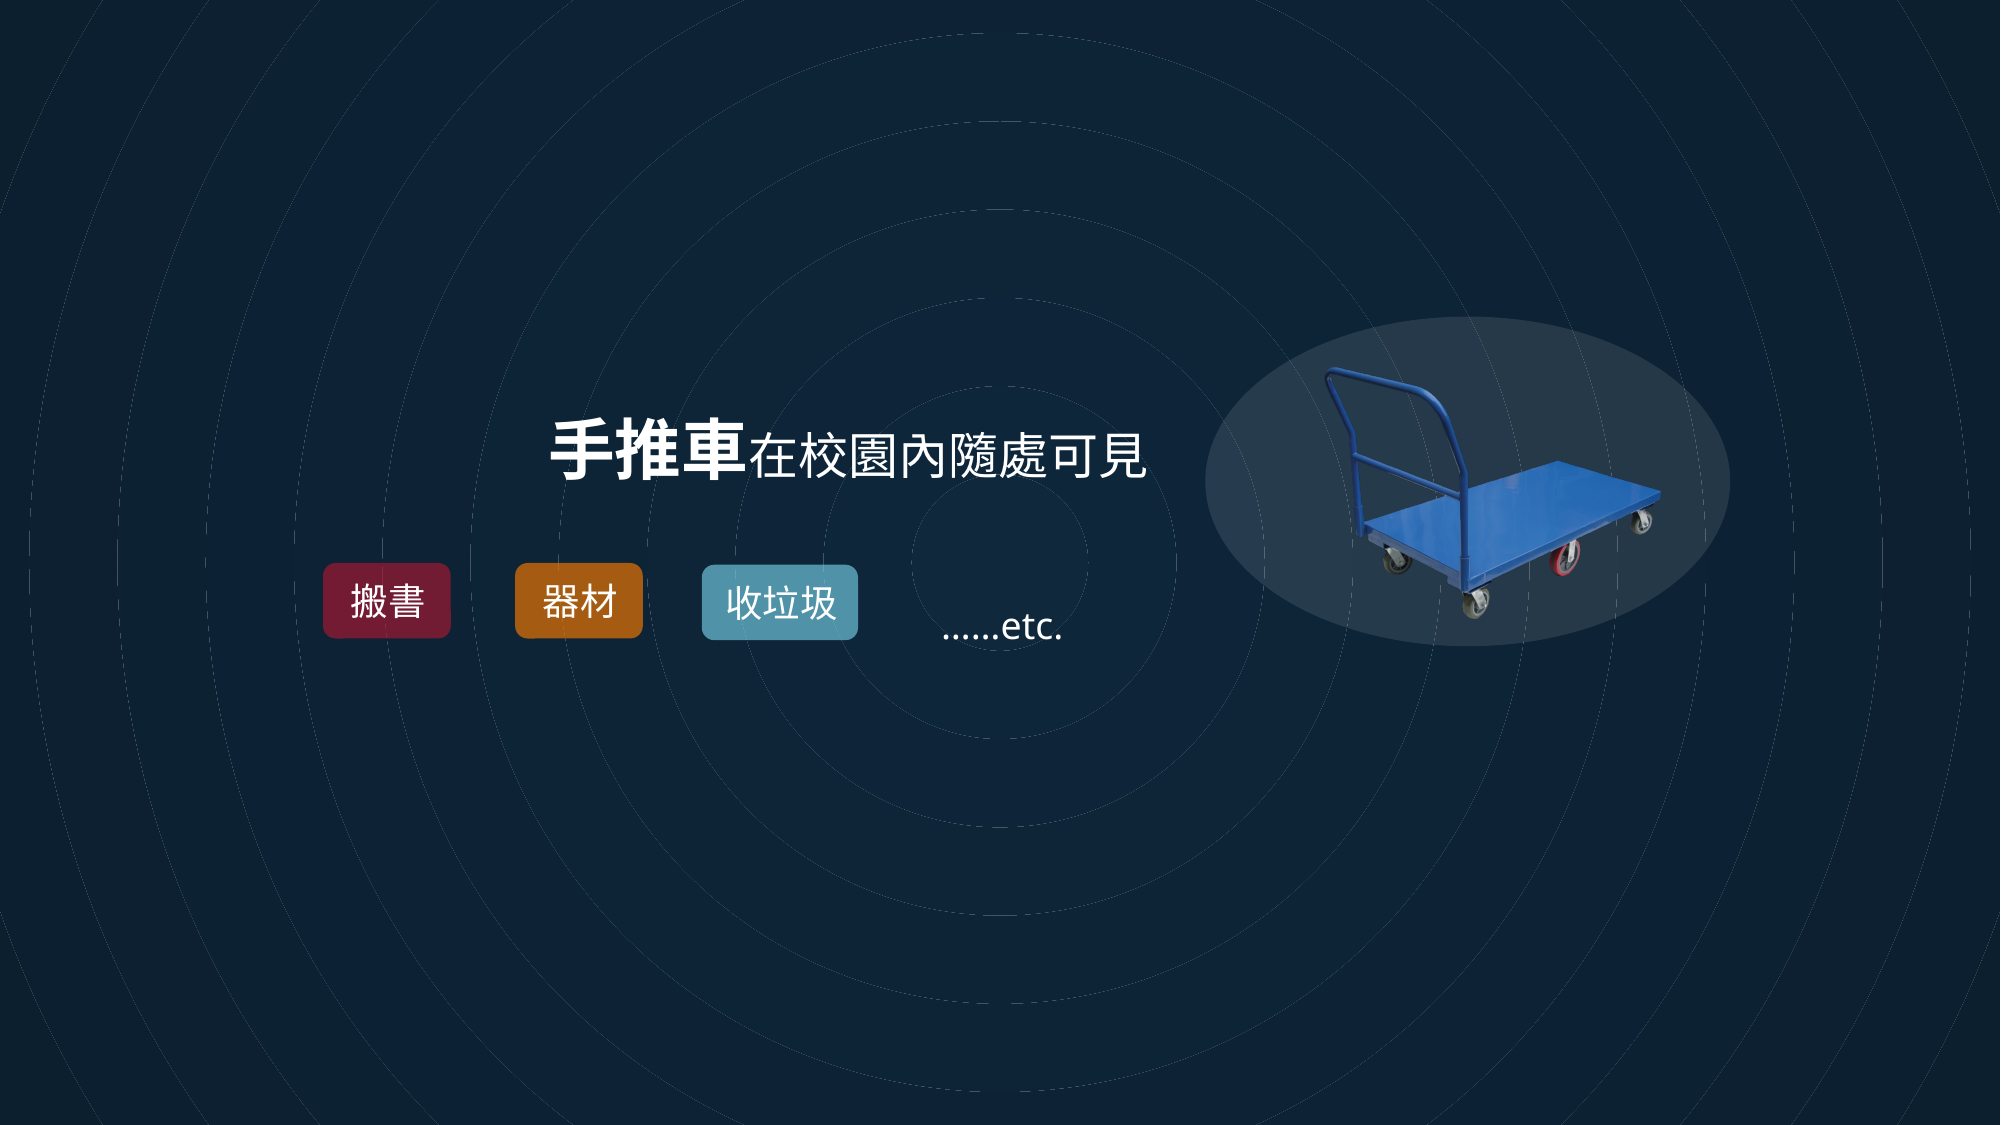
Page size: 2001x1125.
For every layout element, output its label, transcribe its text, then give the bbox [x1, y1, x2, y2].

picture [1314, 360, 1669, 627]
text_box [514, 561, 644, 640]
text_box 手推車在校園內隨處可見 [327, 400, 1314, 495]
text_box [1341, 627, 1595, 648]
text_box [1669, 374, 1732, 589]
text_box [1205, 495, 1314, 617]
text_box [321, 561, 452, 640]
text_box 收垃圾 [710, 572, 853, 633]
text_box [700, 563, 860, 642]
text_box [1238, 315, 1648, 400]
text_box ……etc. [926, 594, 1079, 655]
text_box 器材 [527, 570, 633, 631]
text_box 搬書 [335, 570, 441, 631]
